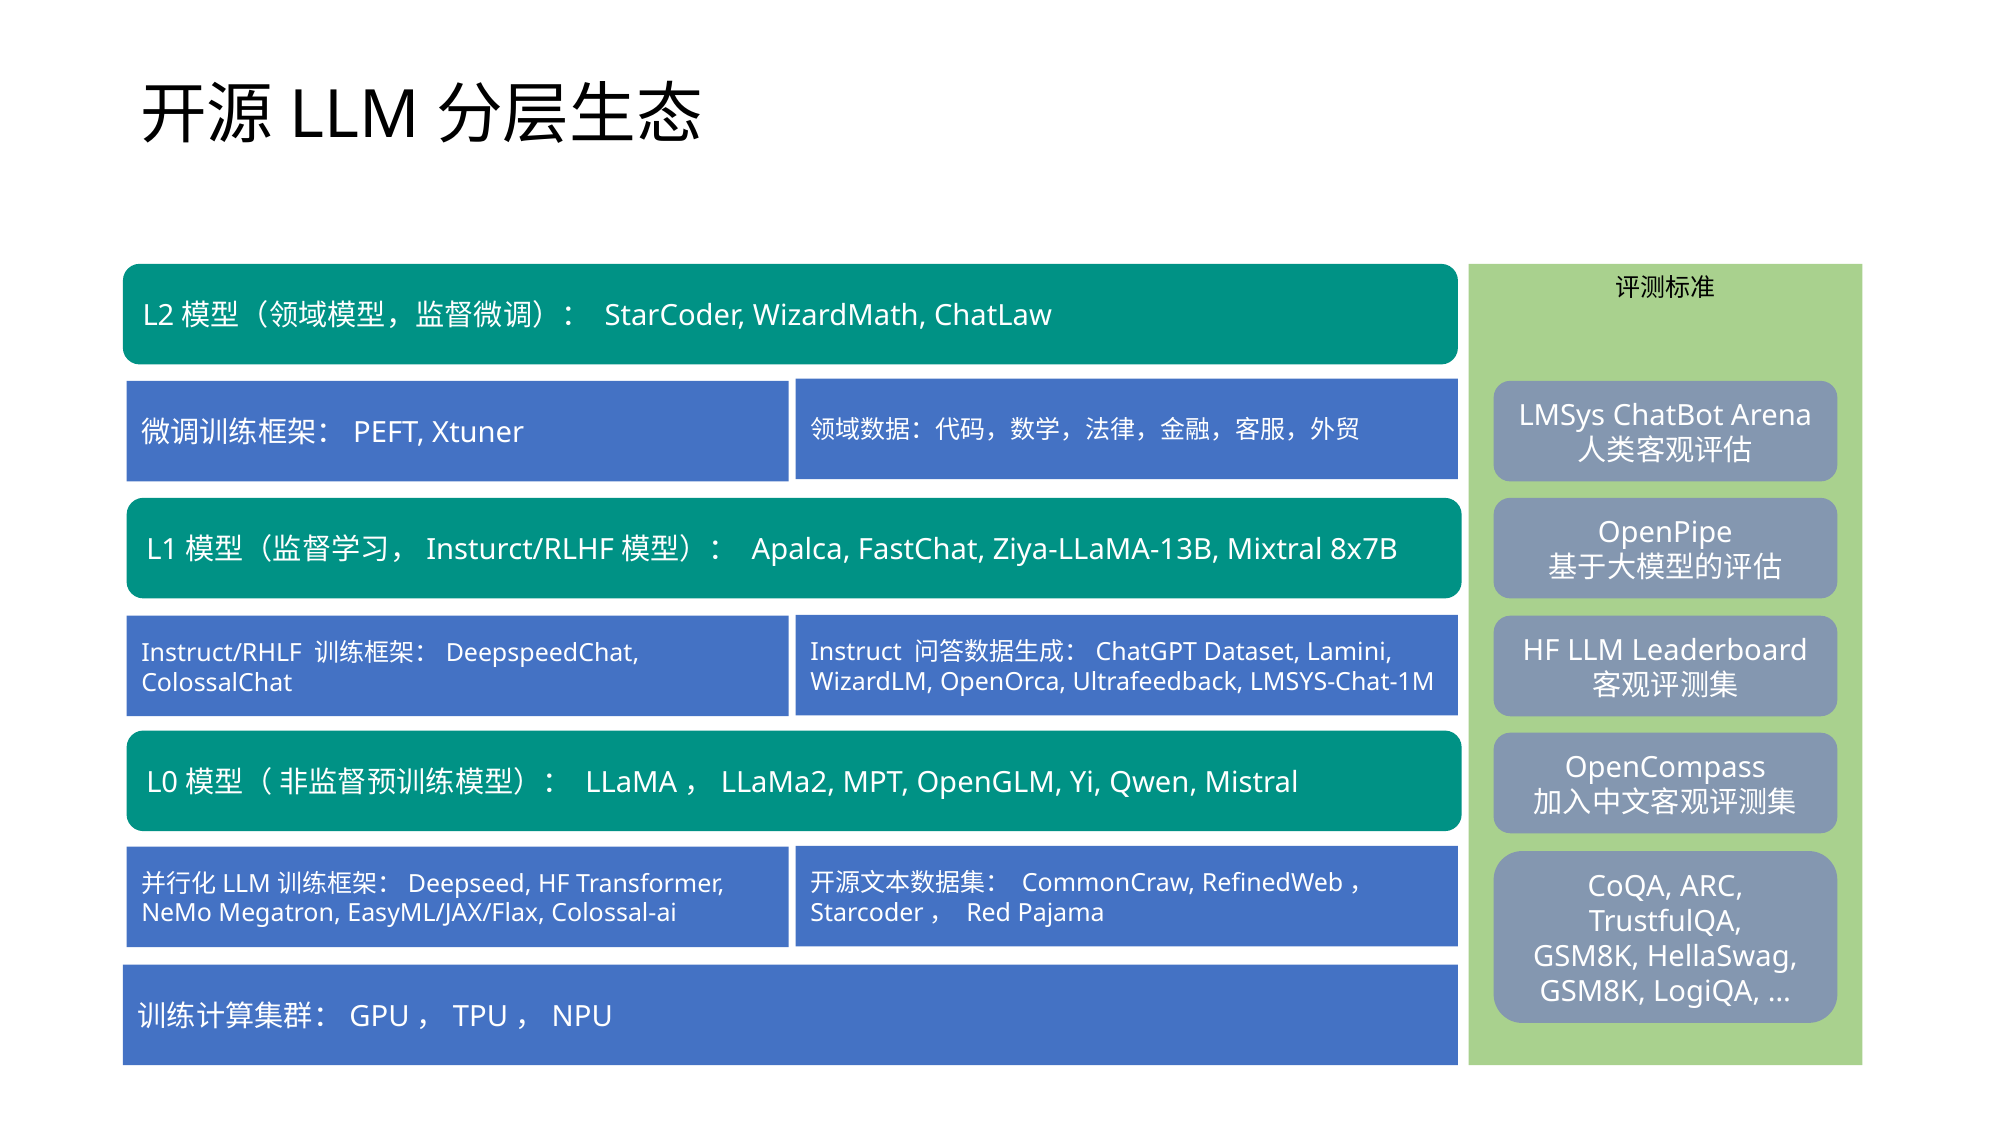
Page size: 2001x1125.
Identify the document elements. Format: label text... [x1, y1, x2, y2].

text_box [122, 263, 1863, 1066]
title 开源LLM分层生态 [125, 59, 1863, 173]
